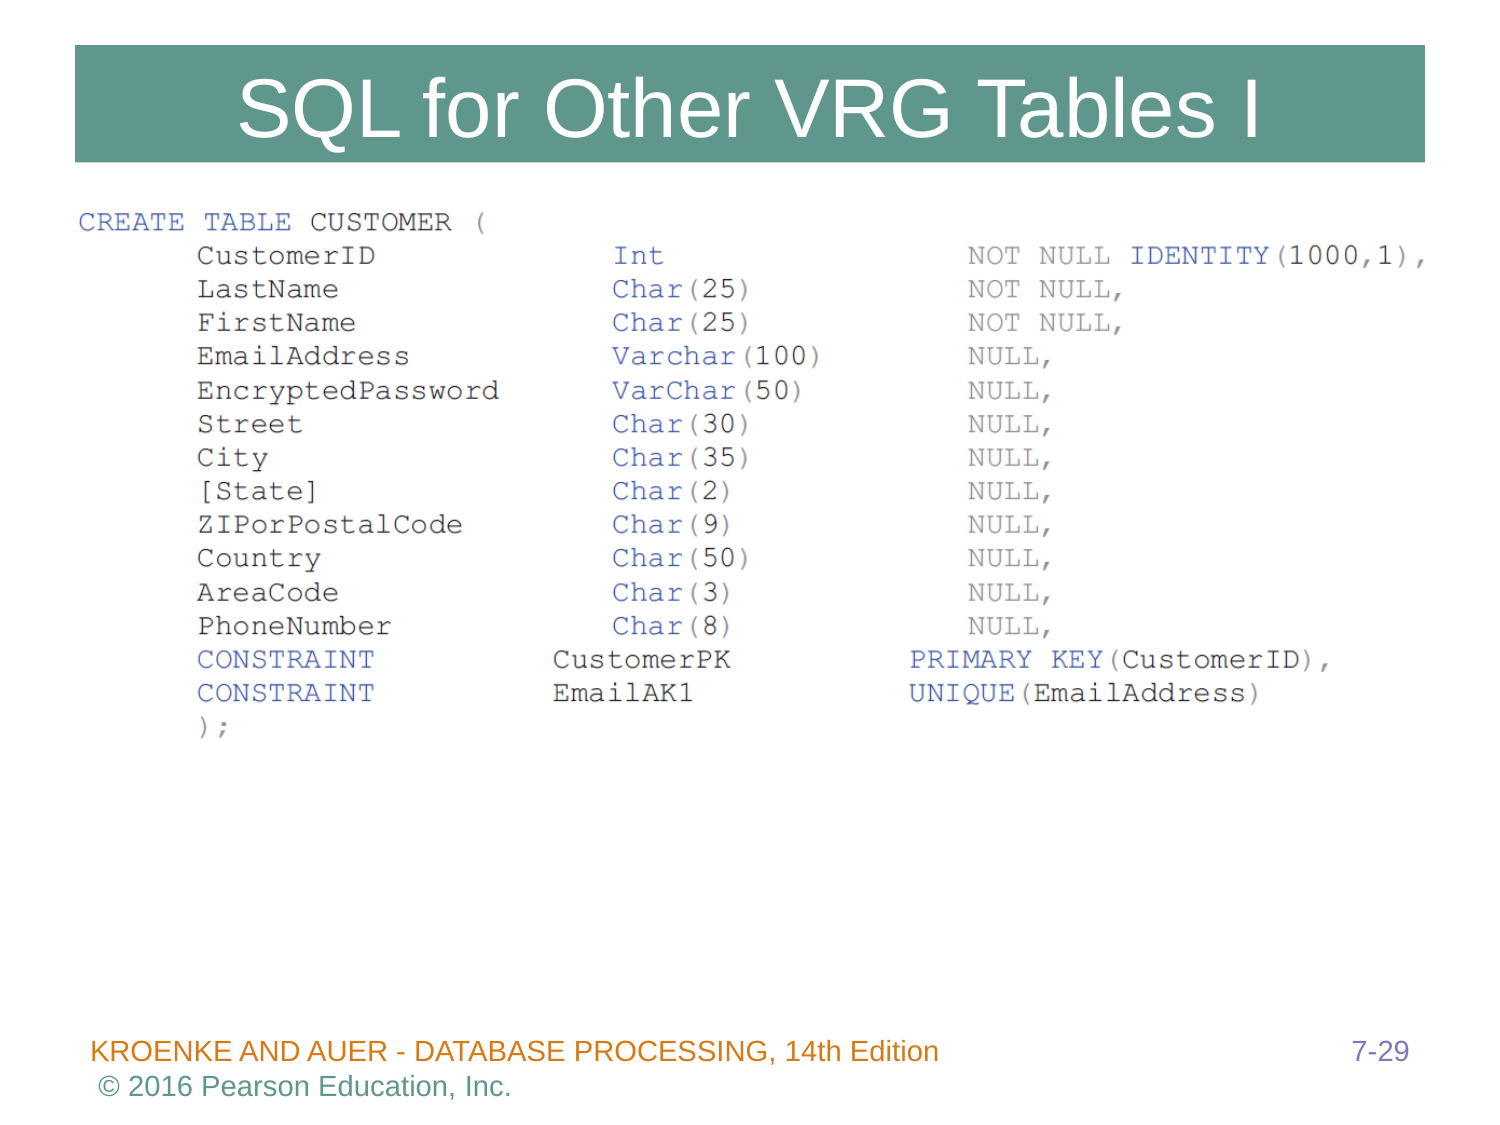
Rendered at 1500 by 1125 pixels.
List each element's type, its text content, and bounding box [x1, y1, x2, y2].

picture [77, 212, 1426, 739]
title SQL for Other VRG Tables I [74, 44, 1426, 163]
slide_number 7-29 [1074, 1024, 1426, 1103]
footer KROENKE AND AUER - DATABASE PROCESSING, 14th Edition © 2016 Pearson Education, Inc. [74, 1024, 963, 1104]
